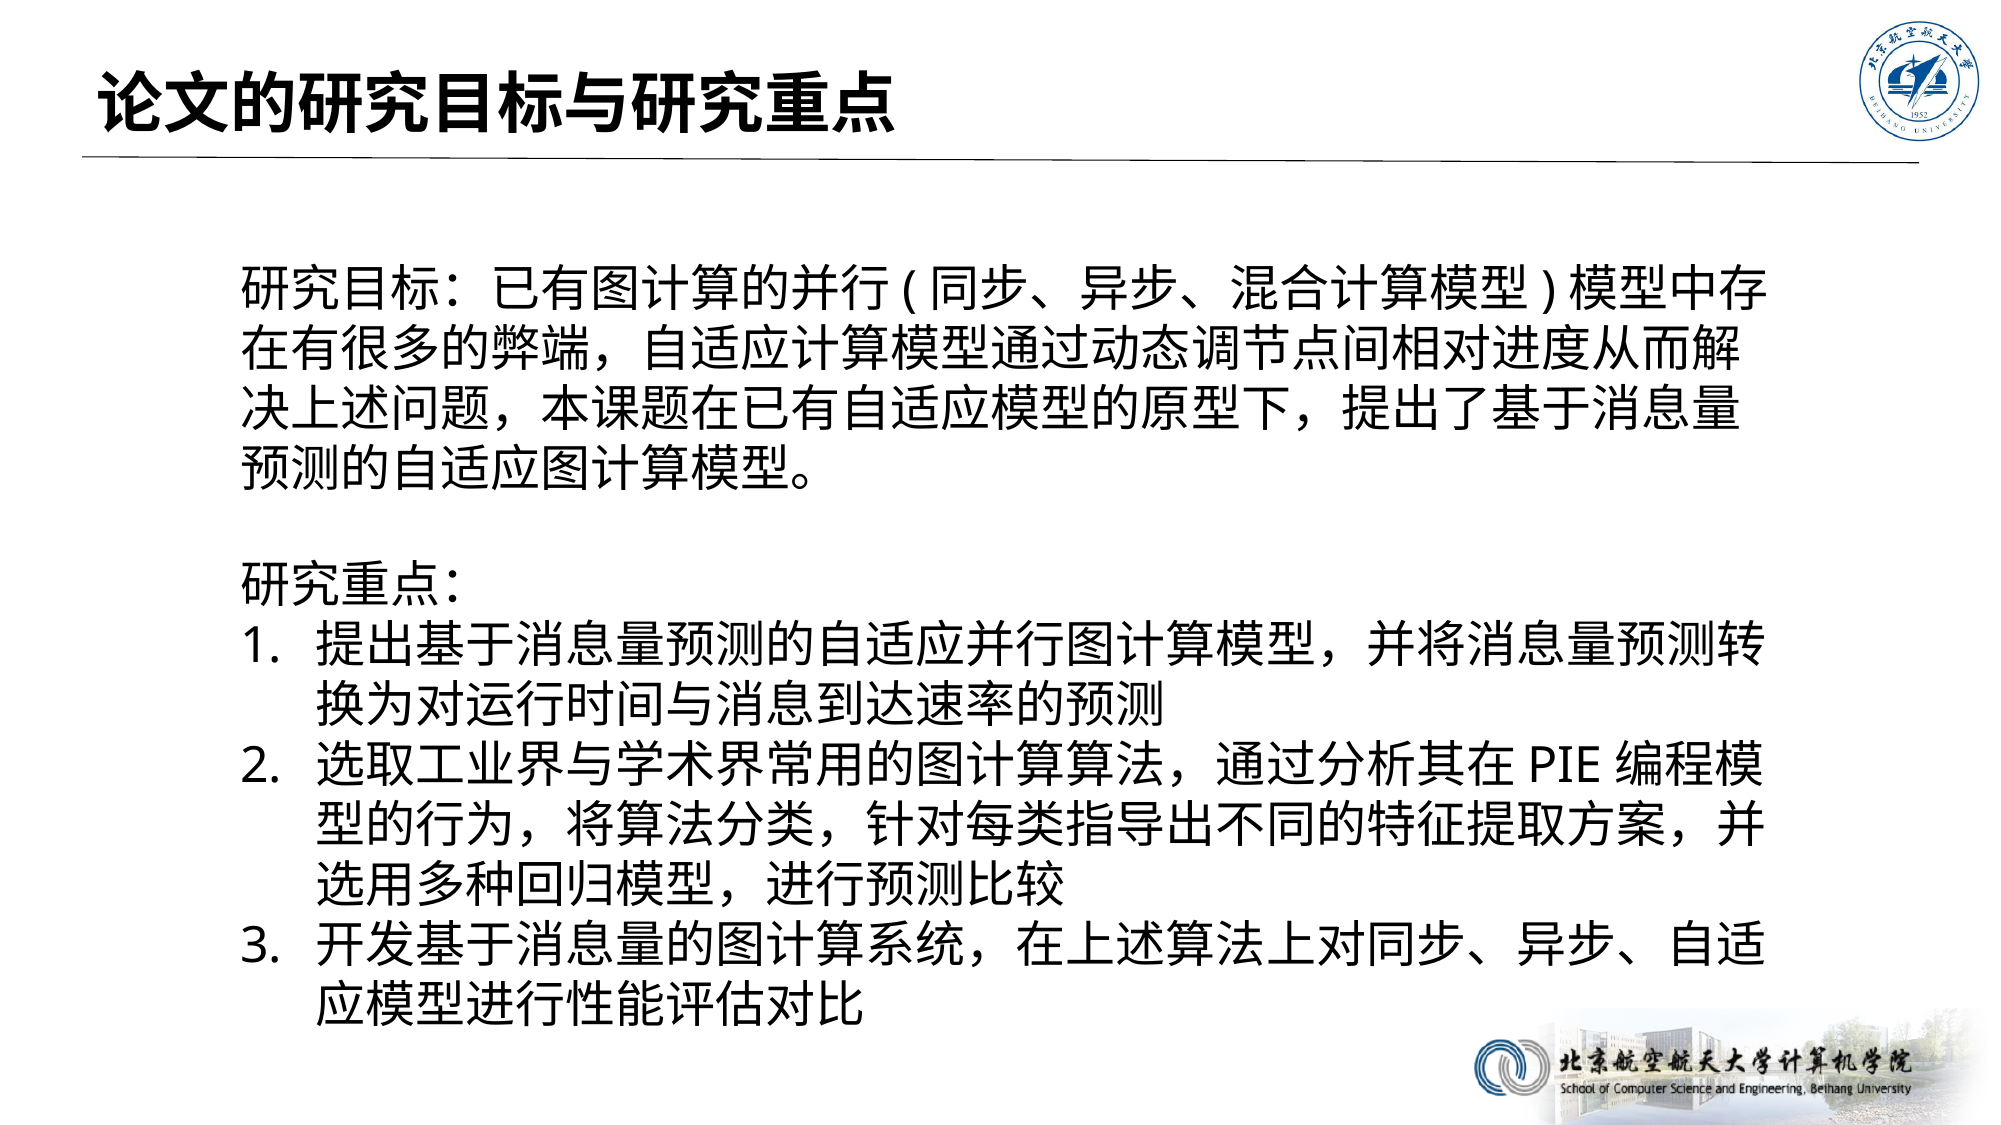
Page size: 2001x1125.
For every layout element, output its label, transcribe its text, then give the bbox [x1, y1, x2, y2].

text_box 论文的研究目标与研究重点 [82, 53, 1188, 149]
text_box 研究目标：已有图计算的并行(同步、异步、混合计算模型)模型中存在有很多的弊端，自适应计算模型通过动态调节点间相对进度从而解决上述问题，本课题在已有自适应模型的原型下，提出了基于消息量预测的自适应图计算模型。 [225, 249, 1798, 504]
picture [1441, 1008, 1995, 1125]
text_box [82, 156, 1920, 163]
picture [1858, 20, 1980, 142]
text_box 研究重点： 提出基于消息量预测的自适应并行图计算模型，并将消息量预测转换为对运行时间与消息到达速率的预测 选取工业界与学术界常用的图计算算法，通过分析其在PIE编程模型的行为，将算法分类，针对每类指导出不同的特征提取方案，并选用多种回归模型，进行预测比较 开发基于消息量的图计算系统，在上述算法上对同步、异步、自适应模型进行性能评估对比 [225, 545, 1798, 1040]
